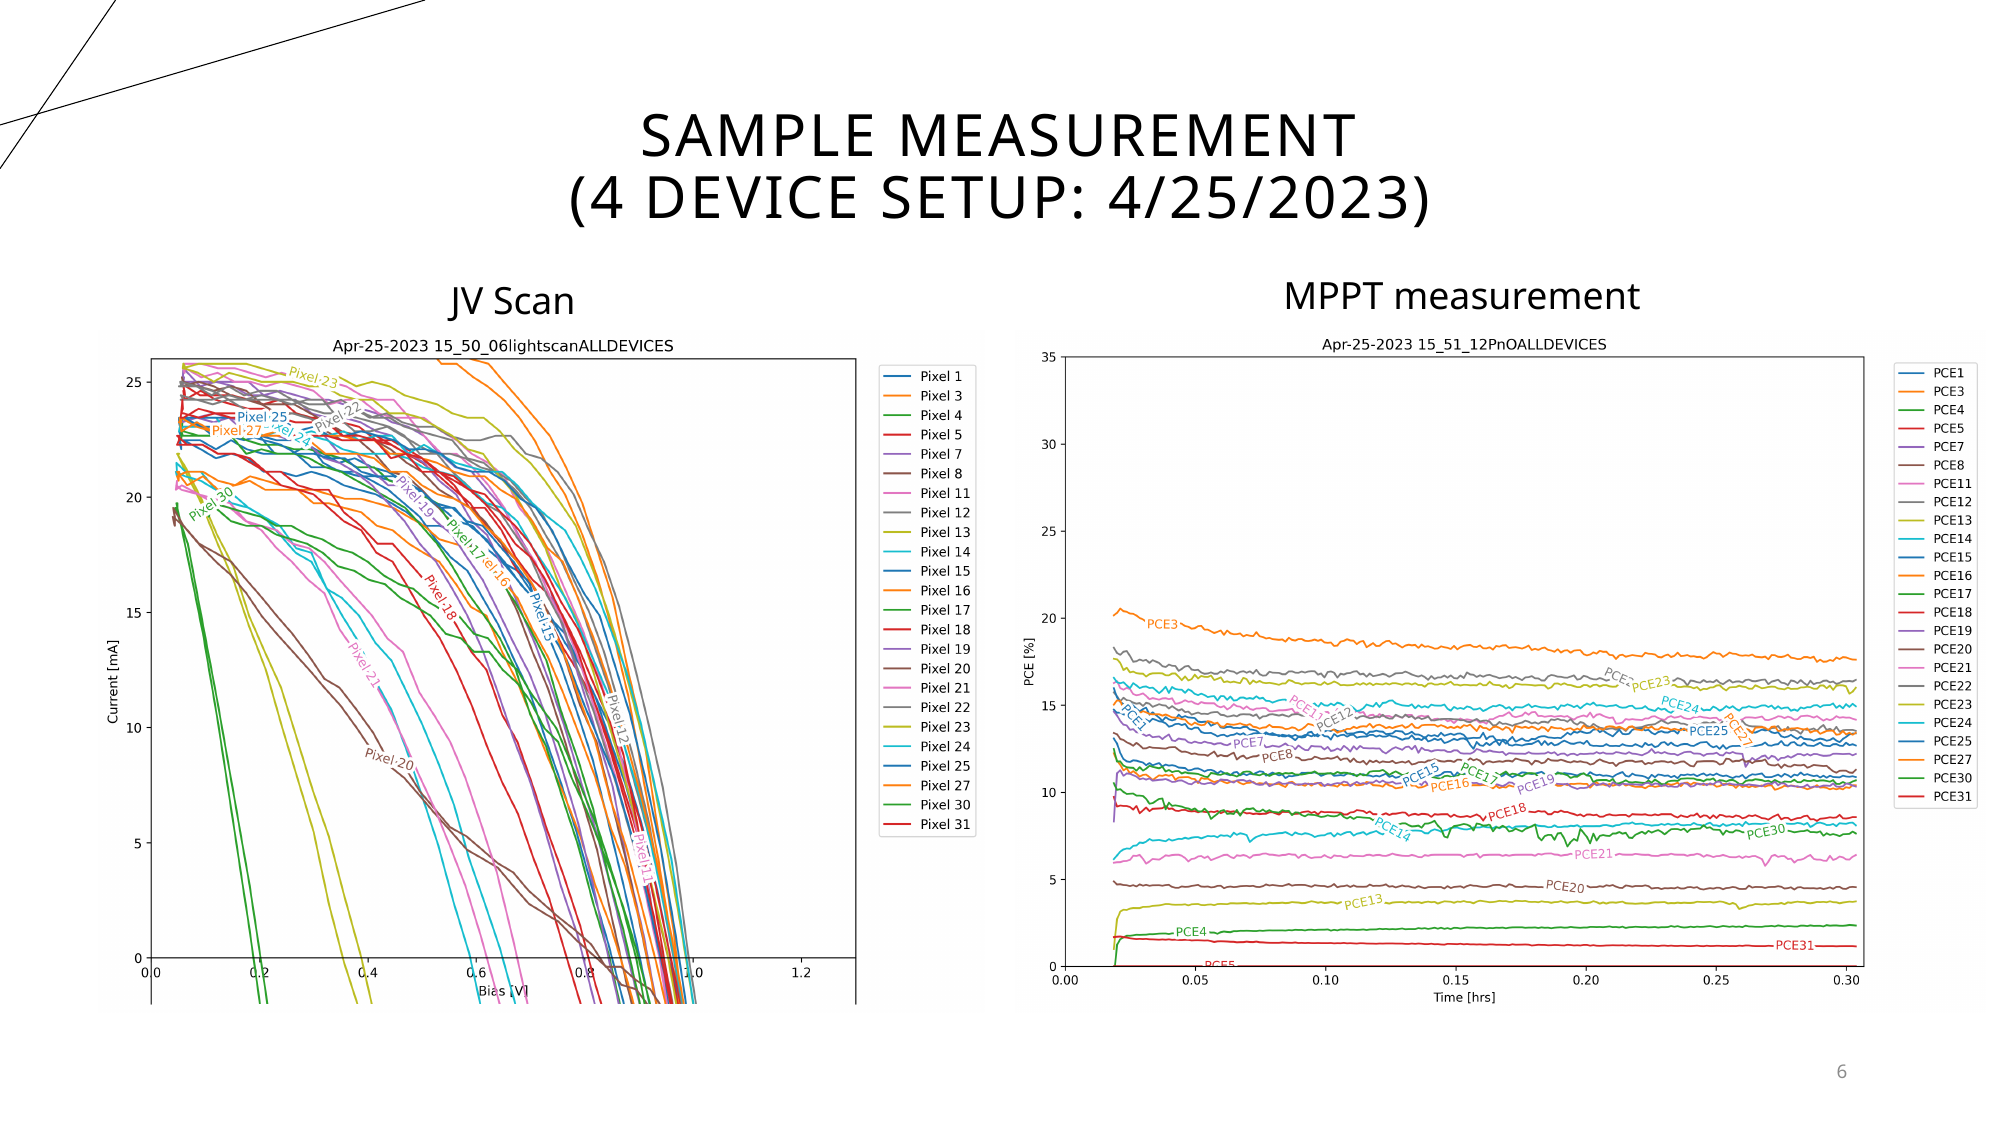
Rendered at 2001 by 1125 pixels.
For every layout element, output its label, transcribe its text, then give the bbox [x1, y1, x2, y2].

picture [98, 330, 985, 1013]
picture [1014, 330, 1986, 1013]
slide_number 6 [1412, 1042, 1863, 1103]
text_box JV Scan [160, 269, 867, 330]
title Sample Measurement (4 device setup: 4/25/2023) [137, 59, 1863, 278]
text_box MPPT measurement [1109, 264, 1816, 325]
